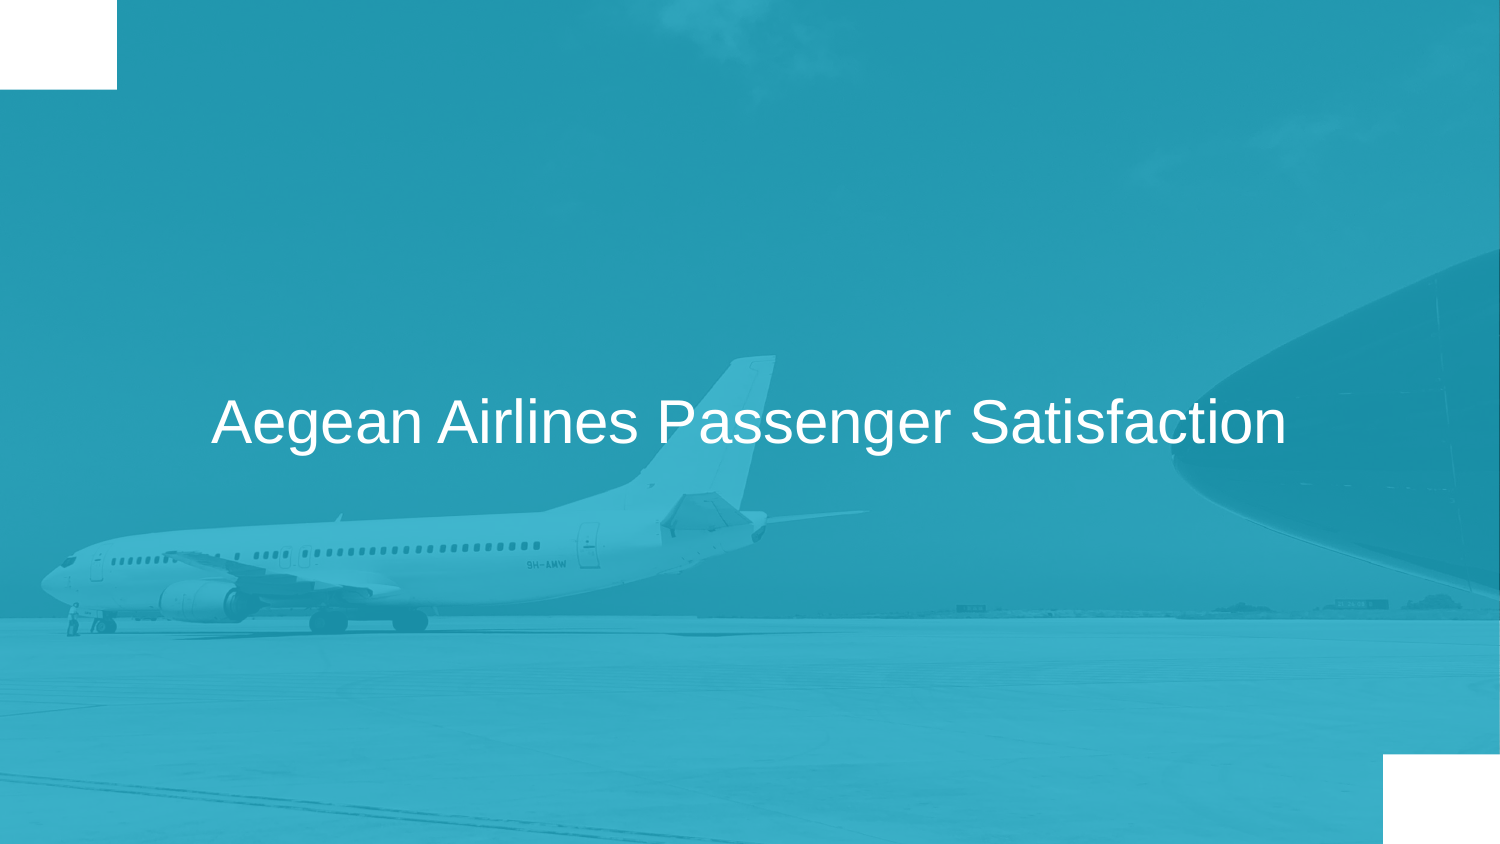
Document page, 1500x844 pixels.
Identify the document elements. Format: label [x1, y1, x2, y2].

text_box [0, 0, 1500, 844]
